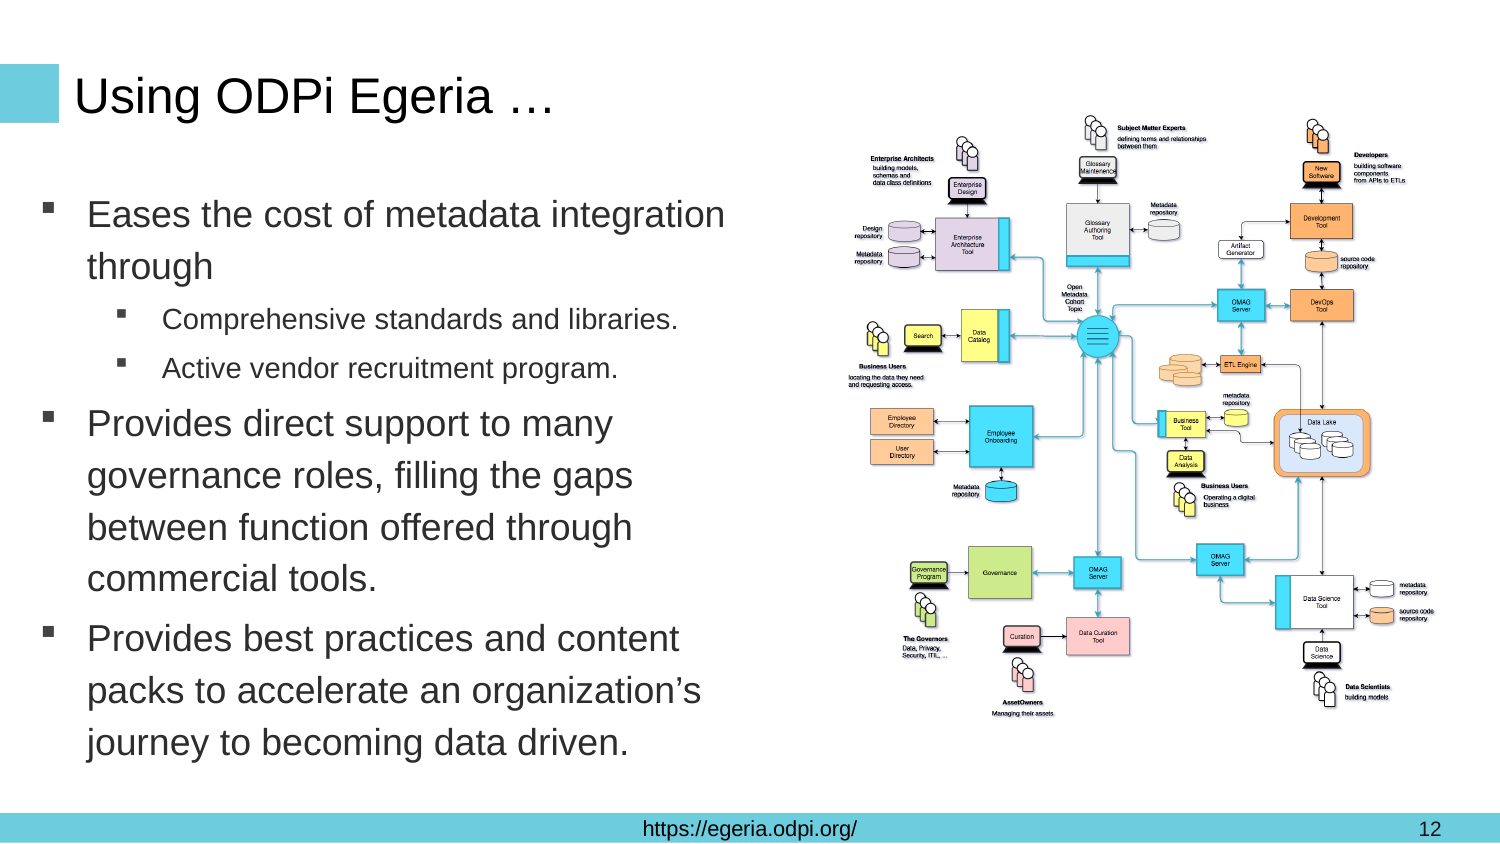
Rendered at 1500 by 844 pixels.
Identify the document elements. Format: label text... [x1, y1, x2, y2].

title Using ODPi Egeria … [58, 46, 1449, 140]
slide_number 12 [1403, 813, 1494, 843]
picture [844, 111, 1449, 732]
list Eases the cost of metadata integration through Comprehensive standards and libraries. Active vendor recruitment program. Provides direct support to many governance roles, filling the gaps between function offered through commercial tools. Provides best practices and content packs to accelerate an organization’s journey to becoming data driven. [24, 168, 765, 769]
